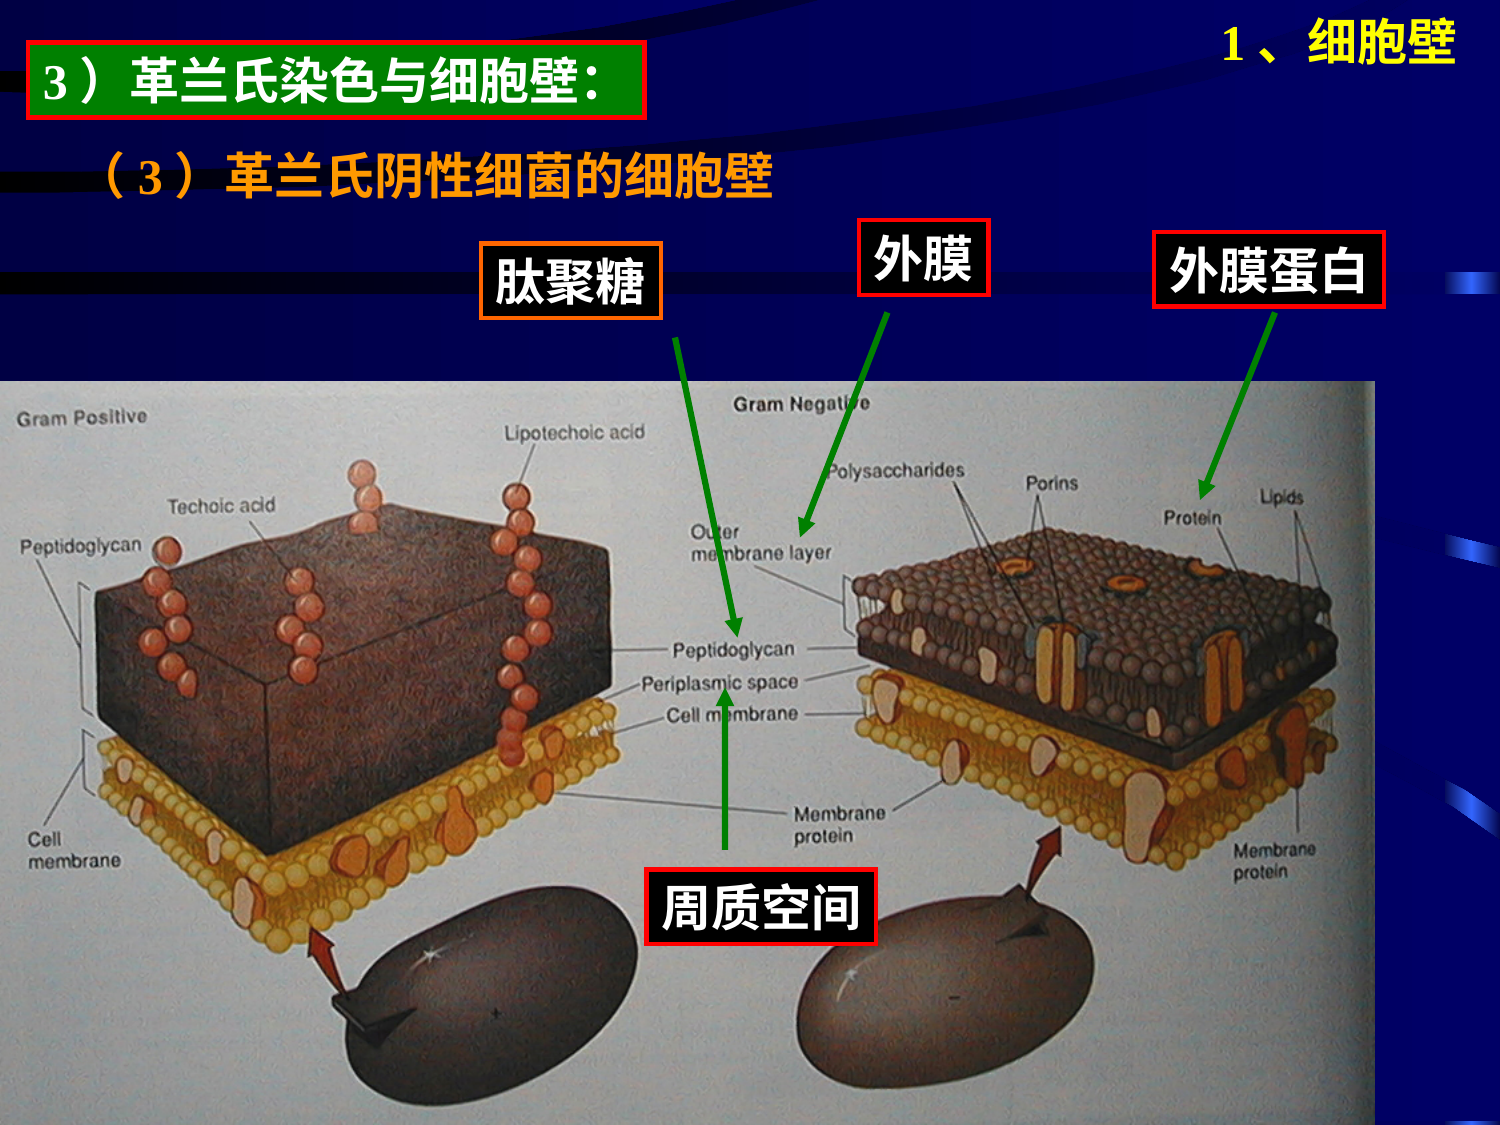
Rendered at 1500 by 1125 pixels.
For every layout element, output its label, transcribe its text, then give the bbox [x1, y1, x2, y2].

text_box （3）革兰氏阴性细菌的细胞壁 [37, 137, 790, 212]
picture [0, 381, 1376, 1125]
text_box 3）革兰氏染色与细胞壁： [28, 42, 645, 118]
text_box 外膜 [858, 219, 989, 295]
text_box 外膜蛋白 [1154, 231, 1385, 307]
text_box 1、细胞壁 [1205, 3, 1473, 79]
text_box 肽聚糖 [481, 243, 661, 319]
